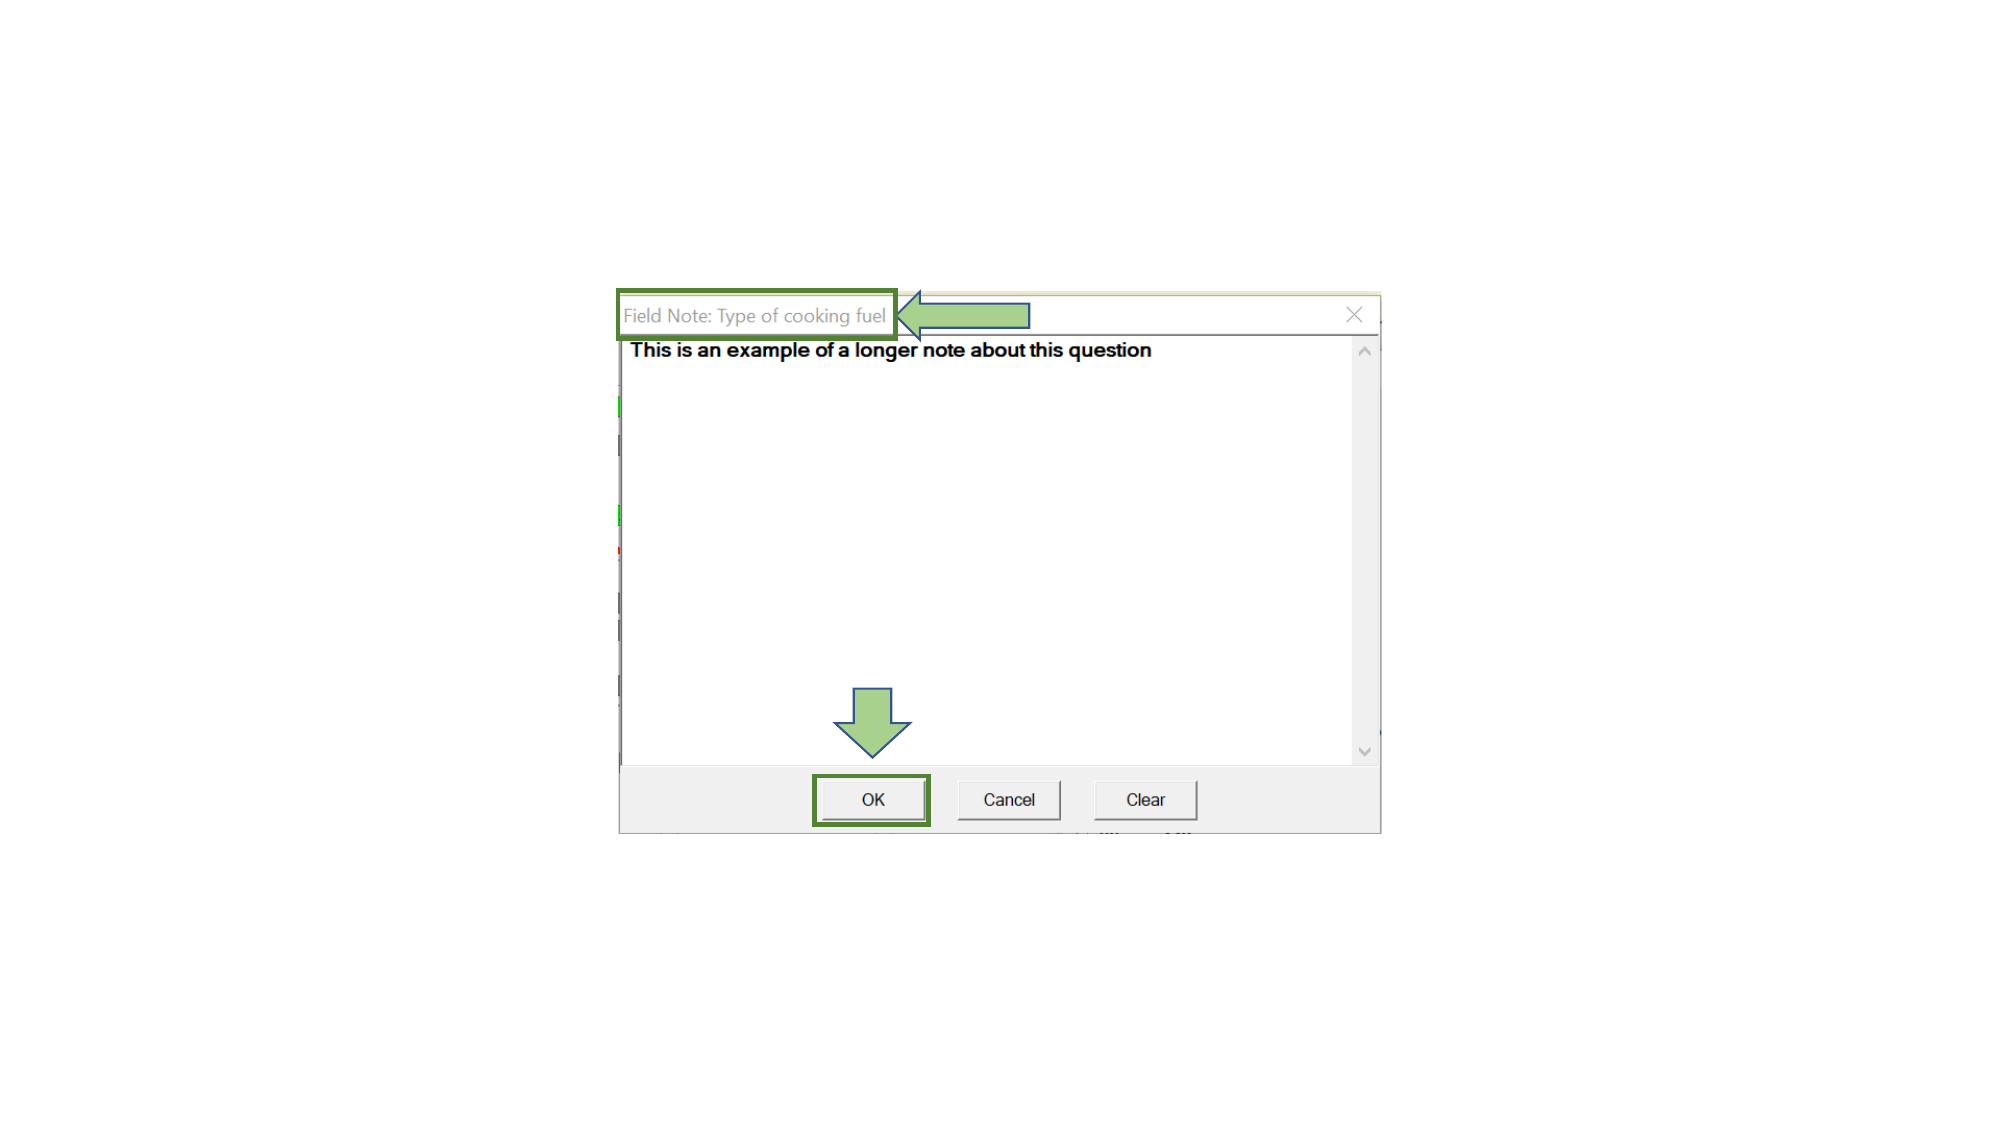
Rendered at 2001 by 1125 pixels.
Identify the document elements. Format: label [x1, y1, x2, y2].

picture [618, 291, 1382, 834]
